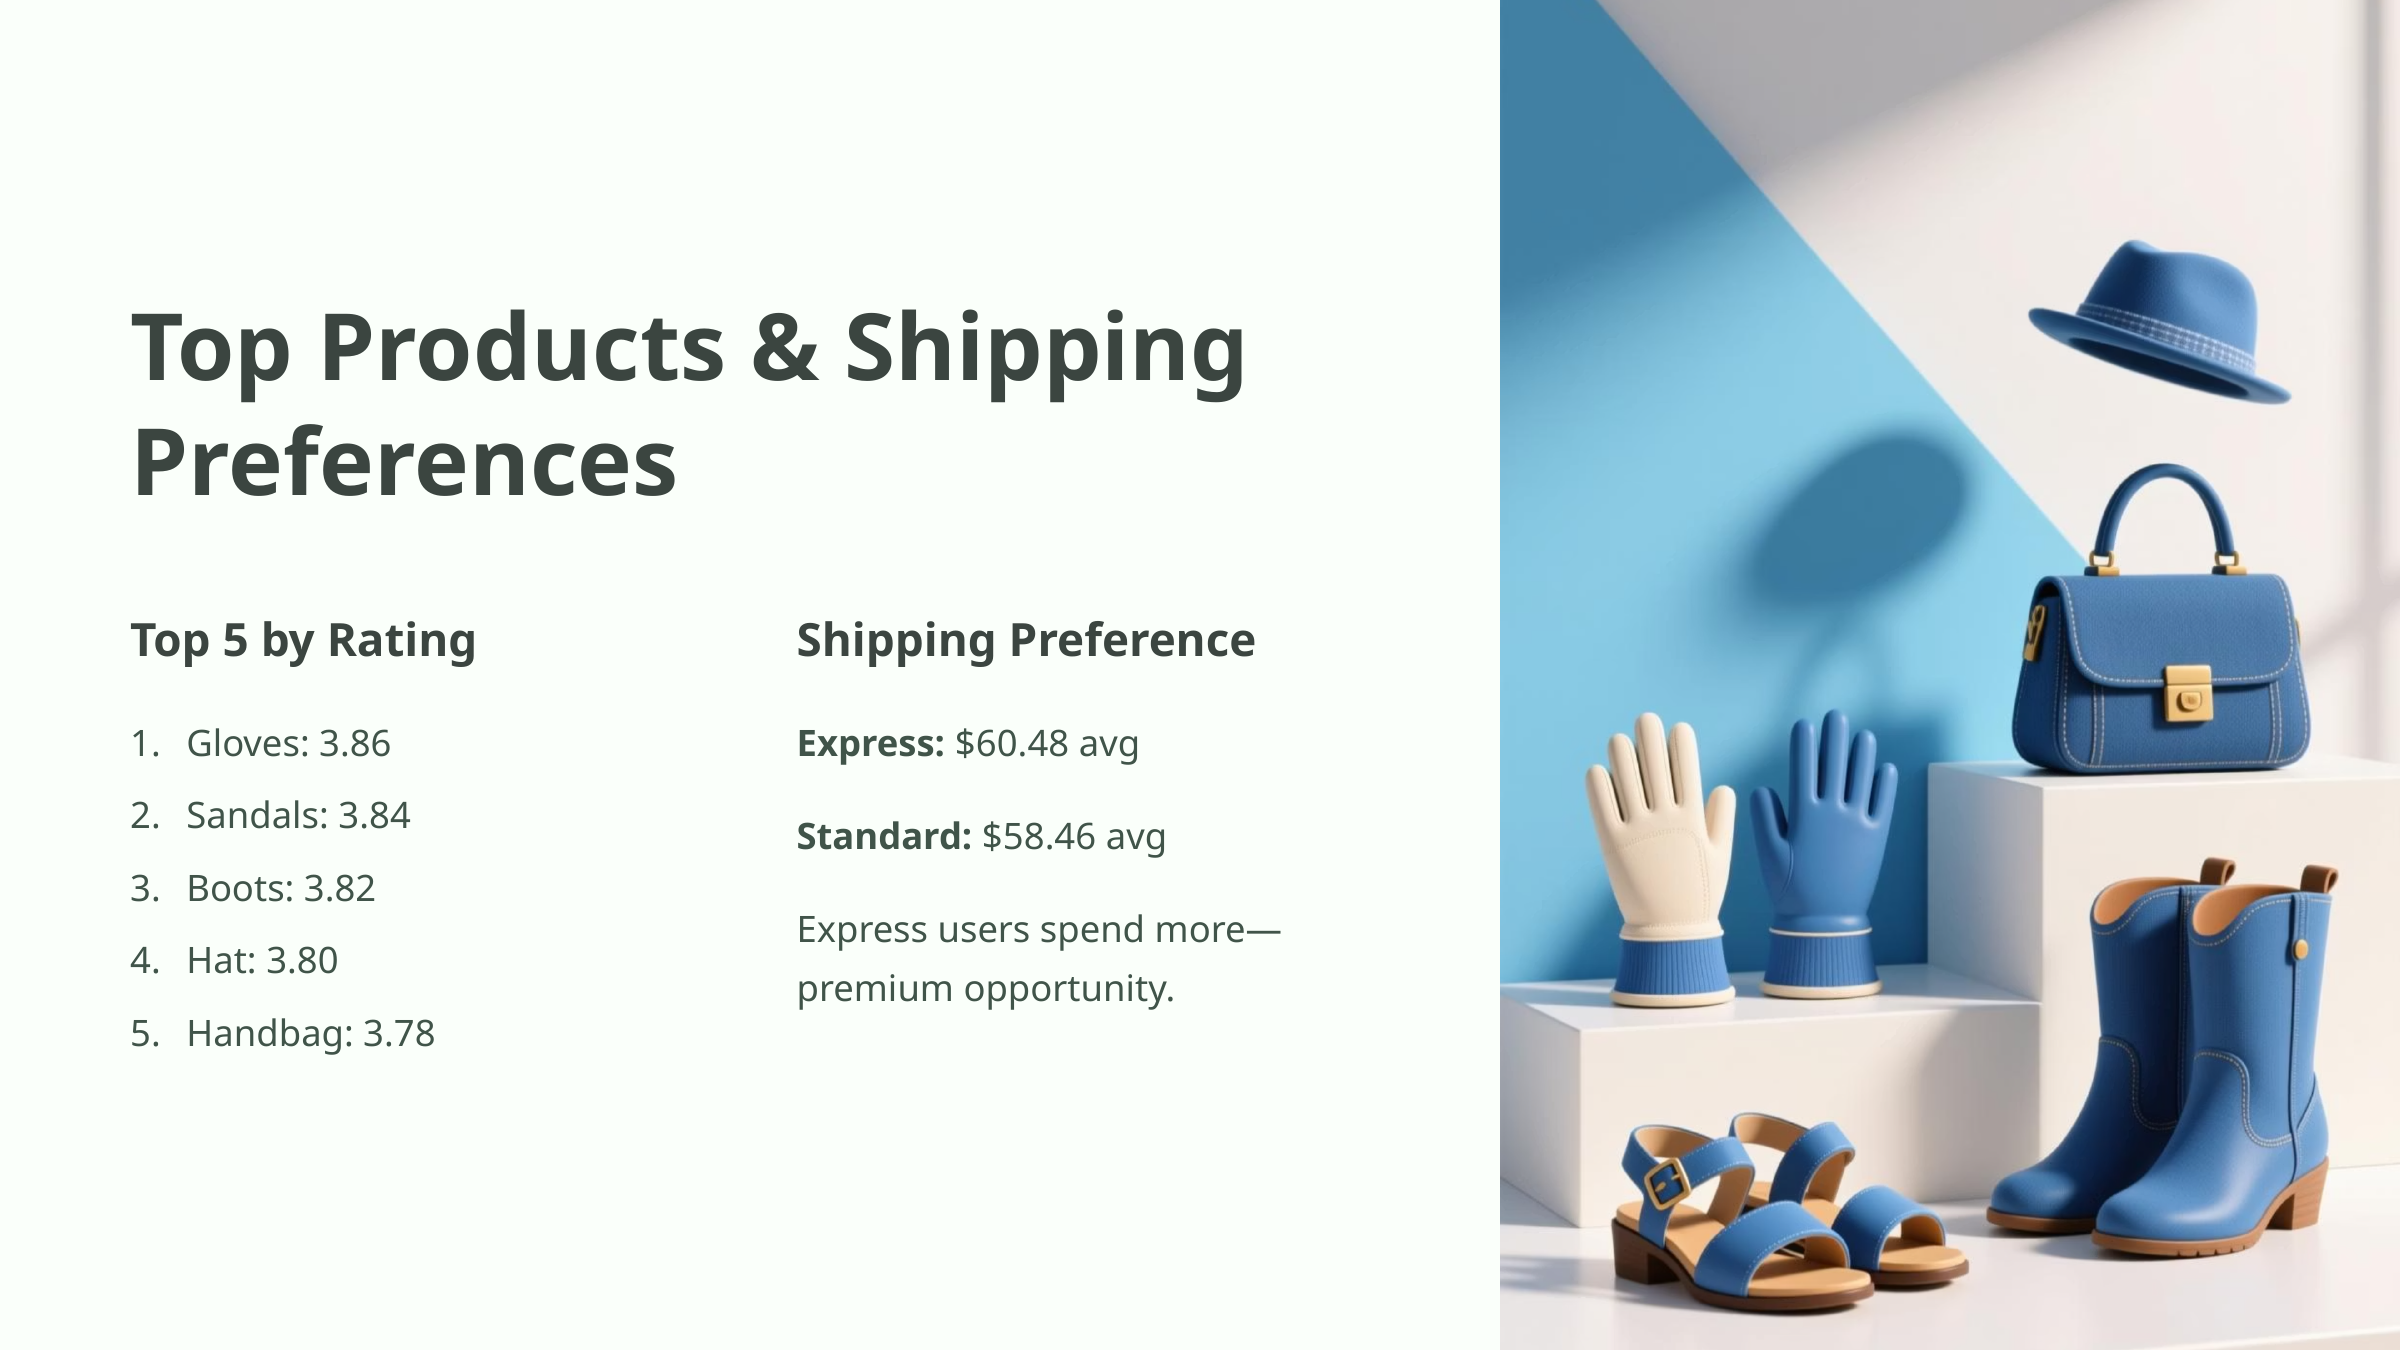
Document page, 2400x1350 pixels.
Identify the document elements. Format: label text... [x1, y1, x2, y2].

text_box Top Products & Shipping Preferences [130, 283, 1370, 516]
text_box Boots: 3.82 [130, 849, 705, 909]
text_box Sandals: 3.84 [130, 776, 705, 837]
text_box Top 5 by Rating [130, 608, 596, 667]
text_box Handbag: 3.78 [130, 994, 705, 1054]
text_box Hat: 3.80 [130, 921, 705, 982]
text_box Express users spend more—premium opportunity. [796, 890, 1371, 1010]
text_box Gloves: 3.86 [130, 703, 705, 764]
text_box Shipping Preference [796, 608, 1282, 667]
text_box Express: $60.48 avg [796, 703, 1371, 764]
picture [1499, 0, 2400, 1350]
text_box Standard: $58.46 avg [796, 797, 1371, 857]
